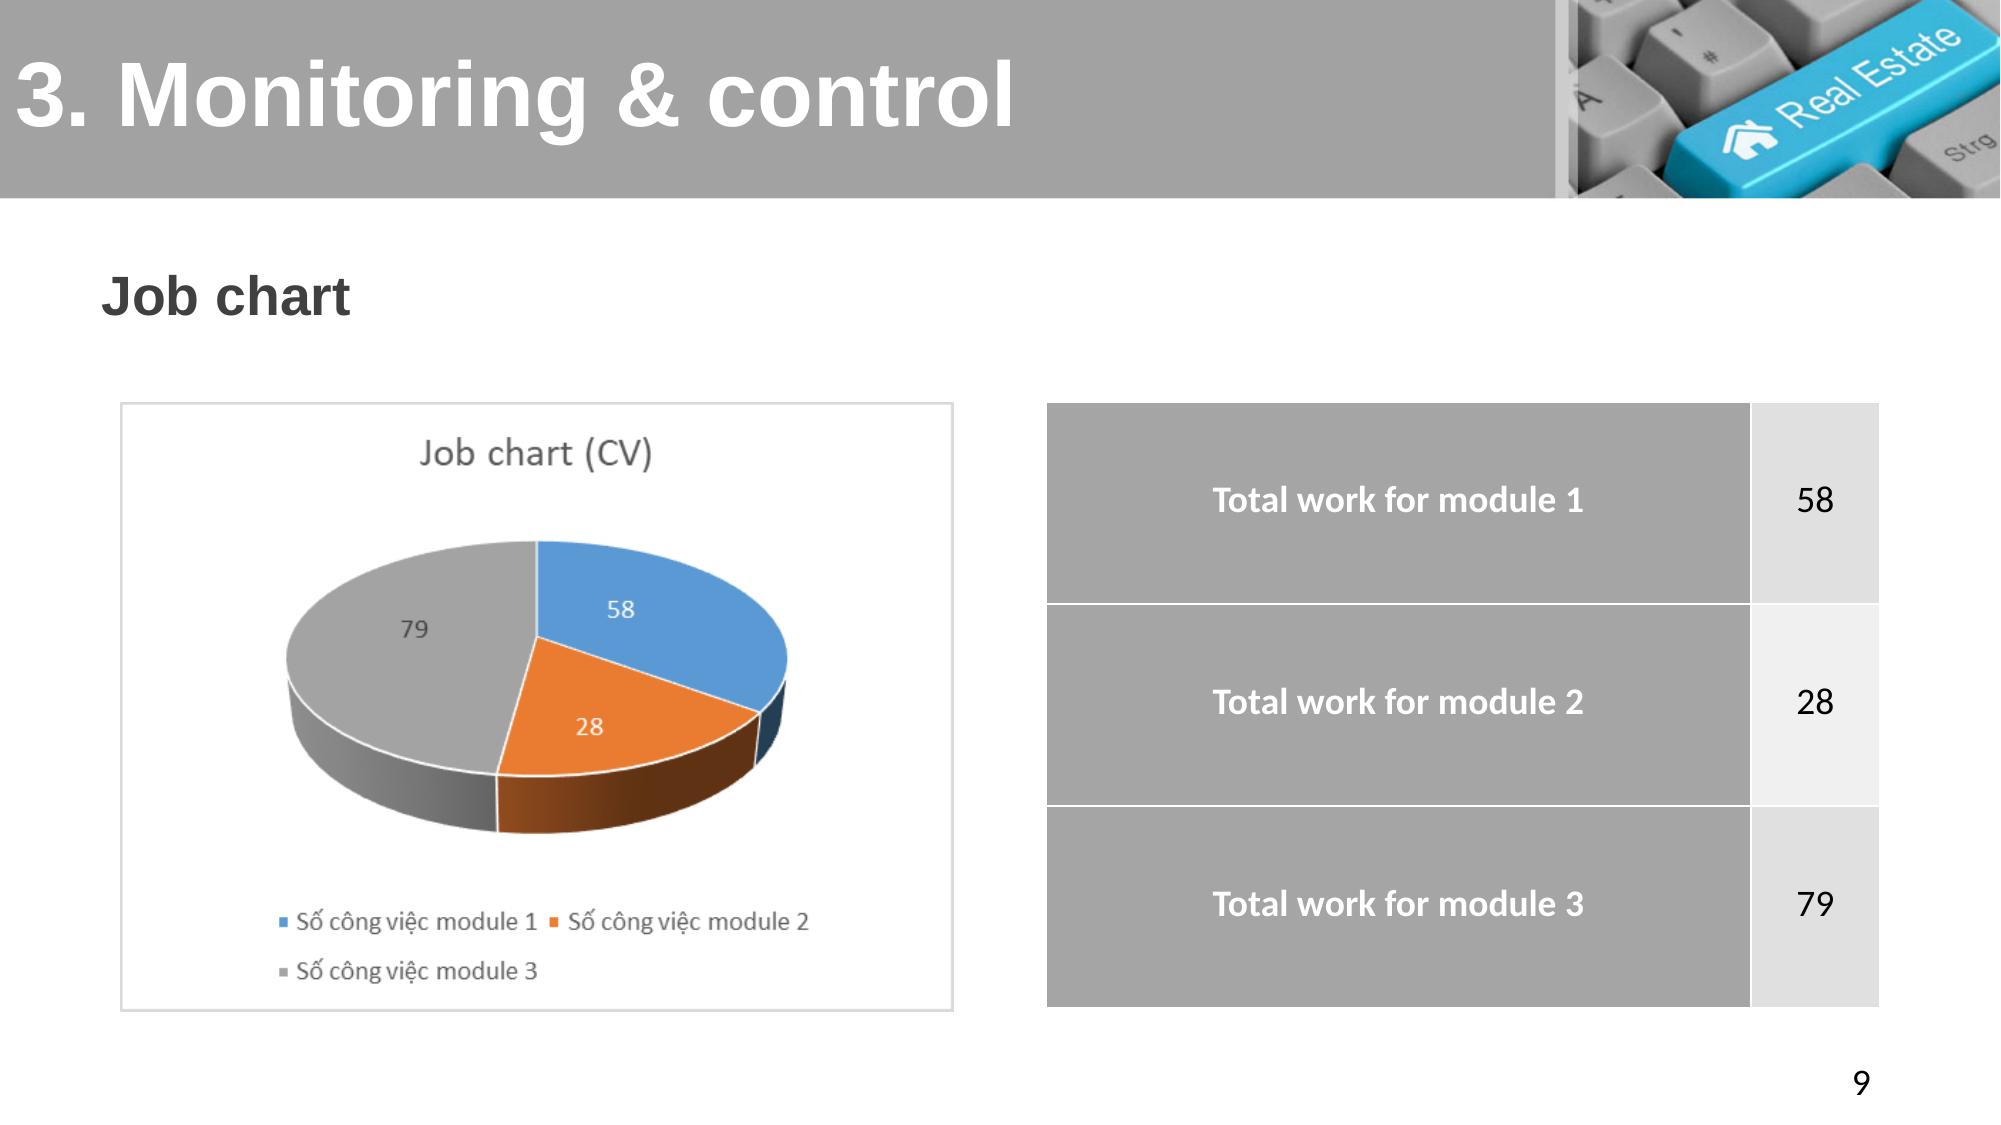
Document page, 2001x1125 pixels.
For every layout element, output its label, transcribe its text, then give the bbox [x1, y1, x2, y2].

table_header 58 [1752, 403, 1879, 603]
table_header Total work for module 1 [1047, 403, 1750, 603]
list Job chart [86, 247, 1945, 349]
picture [0, 0, 2001, 1125]
title 3. Monitoring & control [0, 0, 2000, 194]
table_cell 79 [1752, 807, 1879, 1007]
table_cell Total work for module 3 [1047, 807, 1750, 1007]
table_cell 28 [1752, 605, 1879, 805]
text_box 9 [1837, 1050, 1912, 1111]
table_cell Total work for module 2 [1047, 605, 1750, 805]
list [120, 402, 954, 1012]
